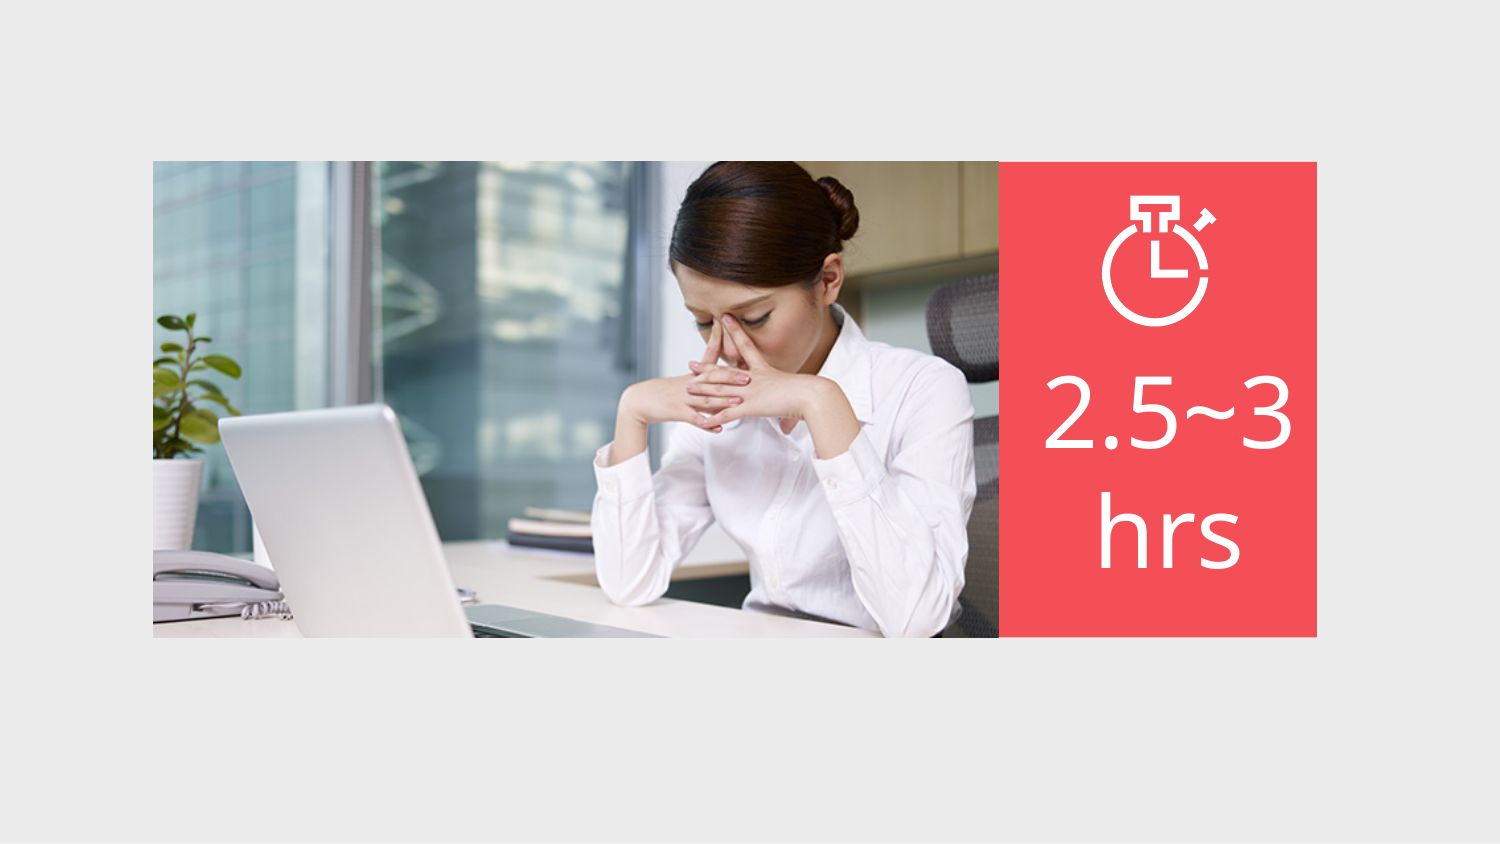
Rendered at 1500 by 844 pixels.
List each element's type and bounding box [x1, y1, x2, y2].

text_box [1000, 161, 1318, 638]
picture [153, 161, 999, 638]
